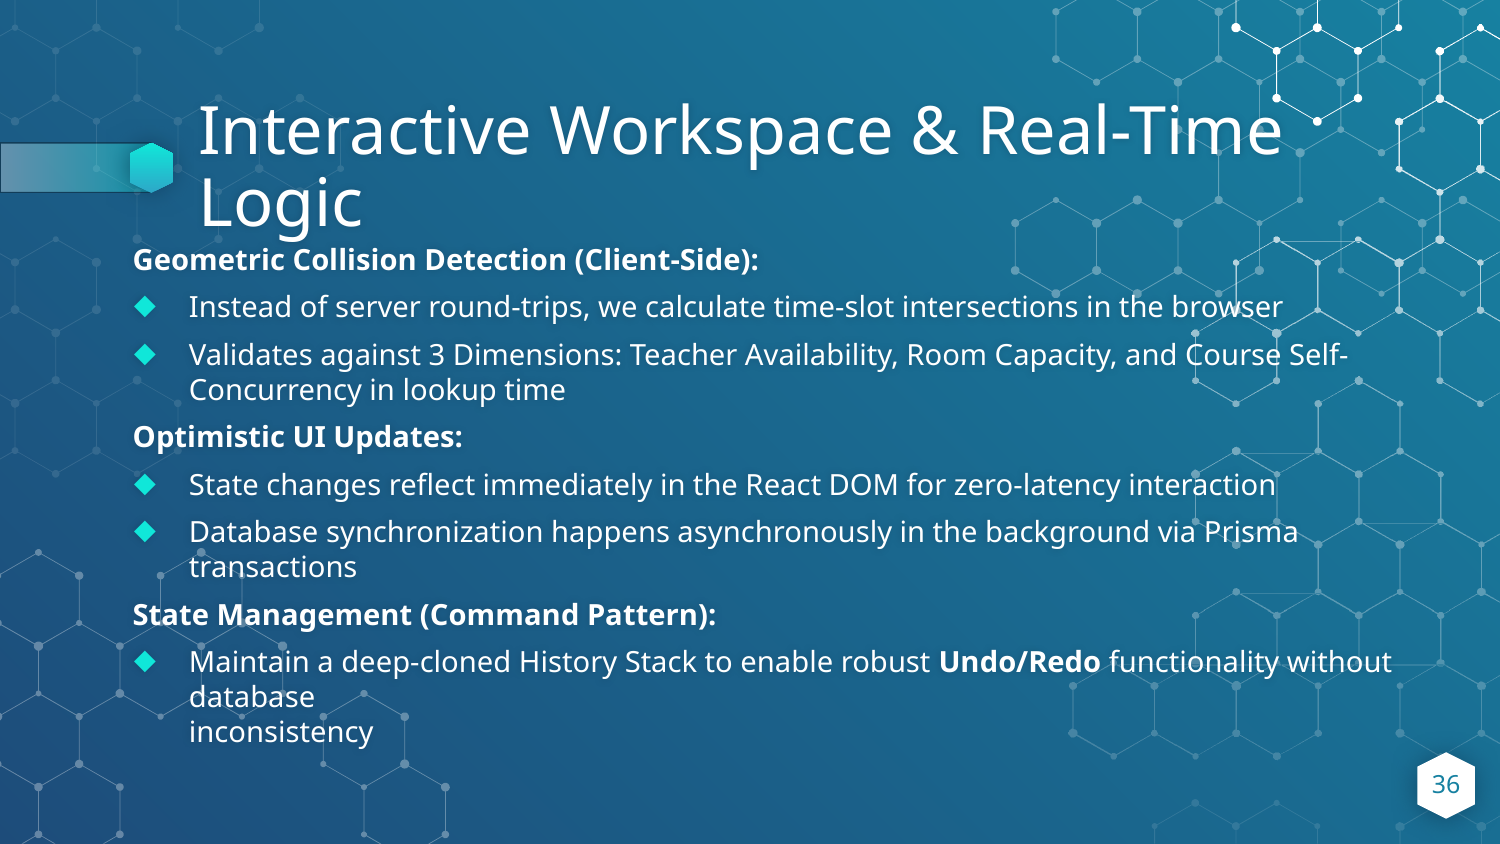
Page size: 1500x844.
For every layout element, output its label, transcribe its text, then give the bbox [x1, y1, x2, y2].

slide_number 36 [1417, 752, 1475, 819]
title Interactive Workspace & Real-Time Logic [198, 140, 1332, 198]
list Geometric Collision Detection (Client-Side): Instead of server round-trips, we calculate time-slot intersections in the browser Validates against 3 Dimensions: Teacher Availability, Room Capacity, and Course Self-Concurrency in lookup time Optimistic UI Updates: State changes reflect immediately in the React DOM for zero-latency interaction Database synchronization happens asynchronously in the background via Prisma transactions State Management (Command Pattern): Maintain a deep-cloned History Stack to enable robust Undo/Redo functionality without database inconsistency [113, 241, 1416, 805]
